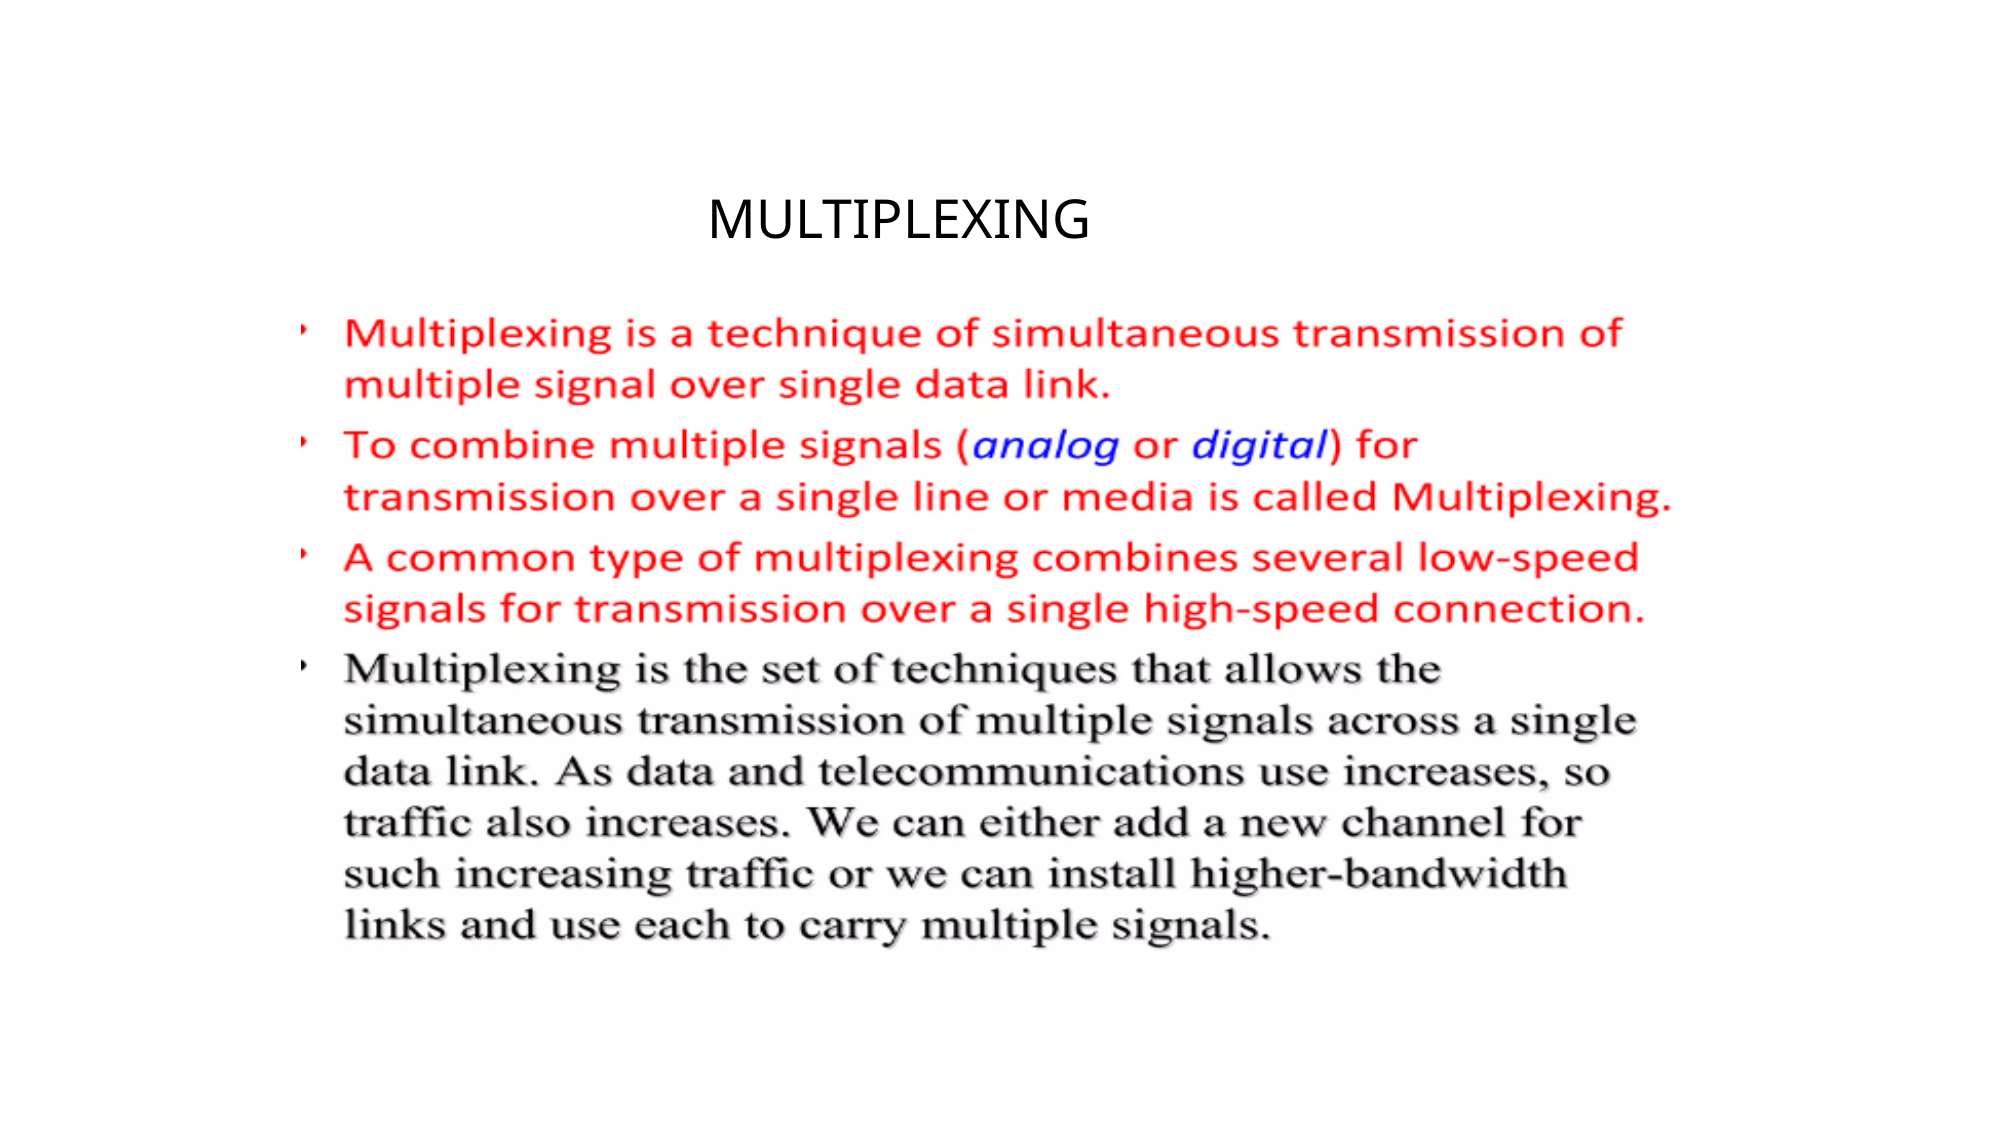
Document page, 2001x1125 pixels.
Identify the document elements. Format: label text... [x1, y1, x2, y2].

title MULTIPLEXING [249, 184, 1550, 323]
picture [301, 308, 1679, 979]
